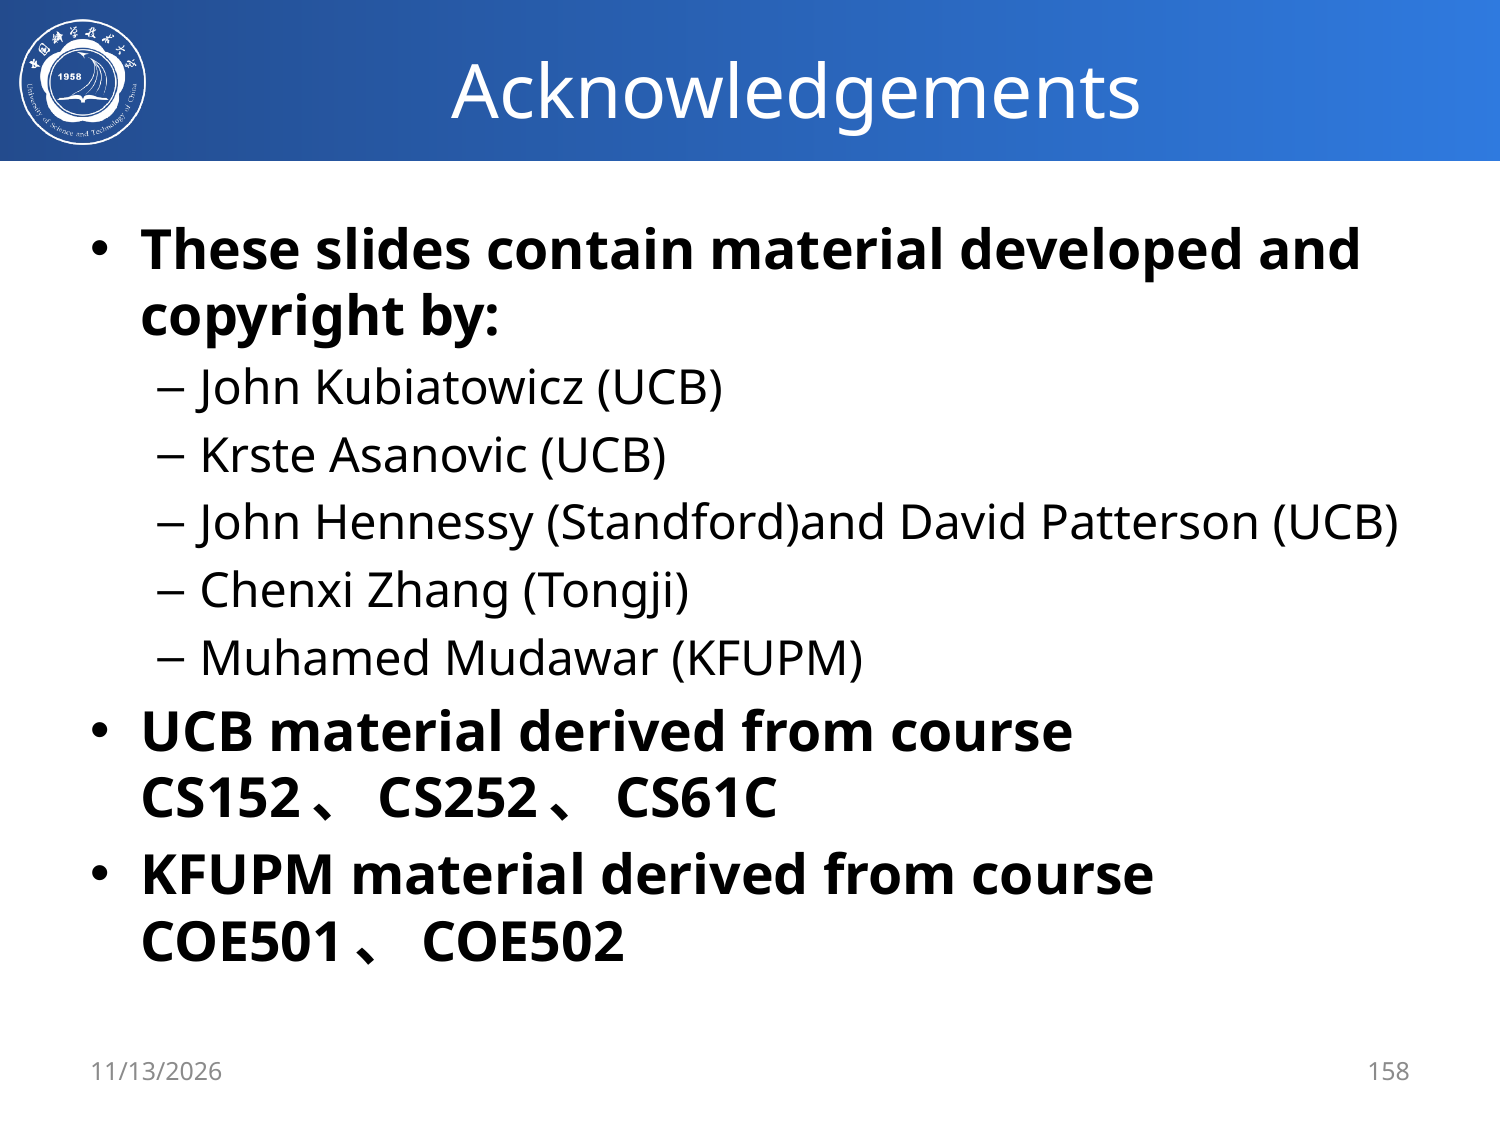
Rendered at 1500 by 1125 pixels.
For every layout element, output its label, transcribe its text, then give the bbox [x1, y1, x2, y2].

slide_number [75, 1042, 425, 1103]
picture [19, 19, 146, 145]
slide_number 158 [1074, 1042, 1425, 1103]
title Acknowledgements [169, 24, 1425, 153]
list These slides contain material developed and copyright by: John Kubiatowicz (UCB) Krste Asanovic (UCB) John Hennessy (Standford)and David Patterson (UCB) Chenxi Zhang (Tongji) Muhamed Mudawar (KFUPM) UCB material derived from course CS152、CS252、CS61C KFUPM material derived from course COE501、COE502 [75, 206, 1425, 1036]
